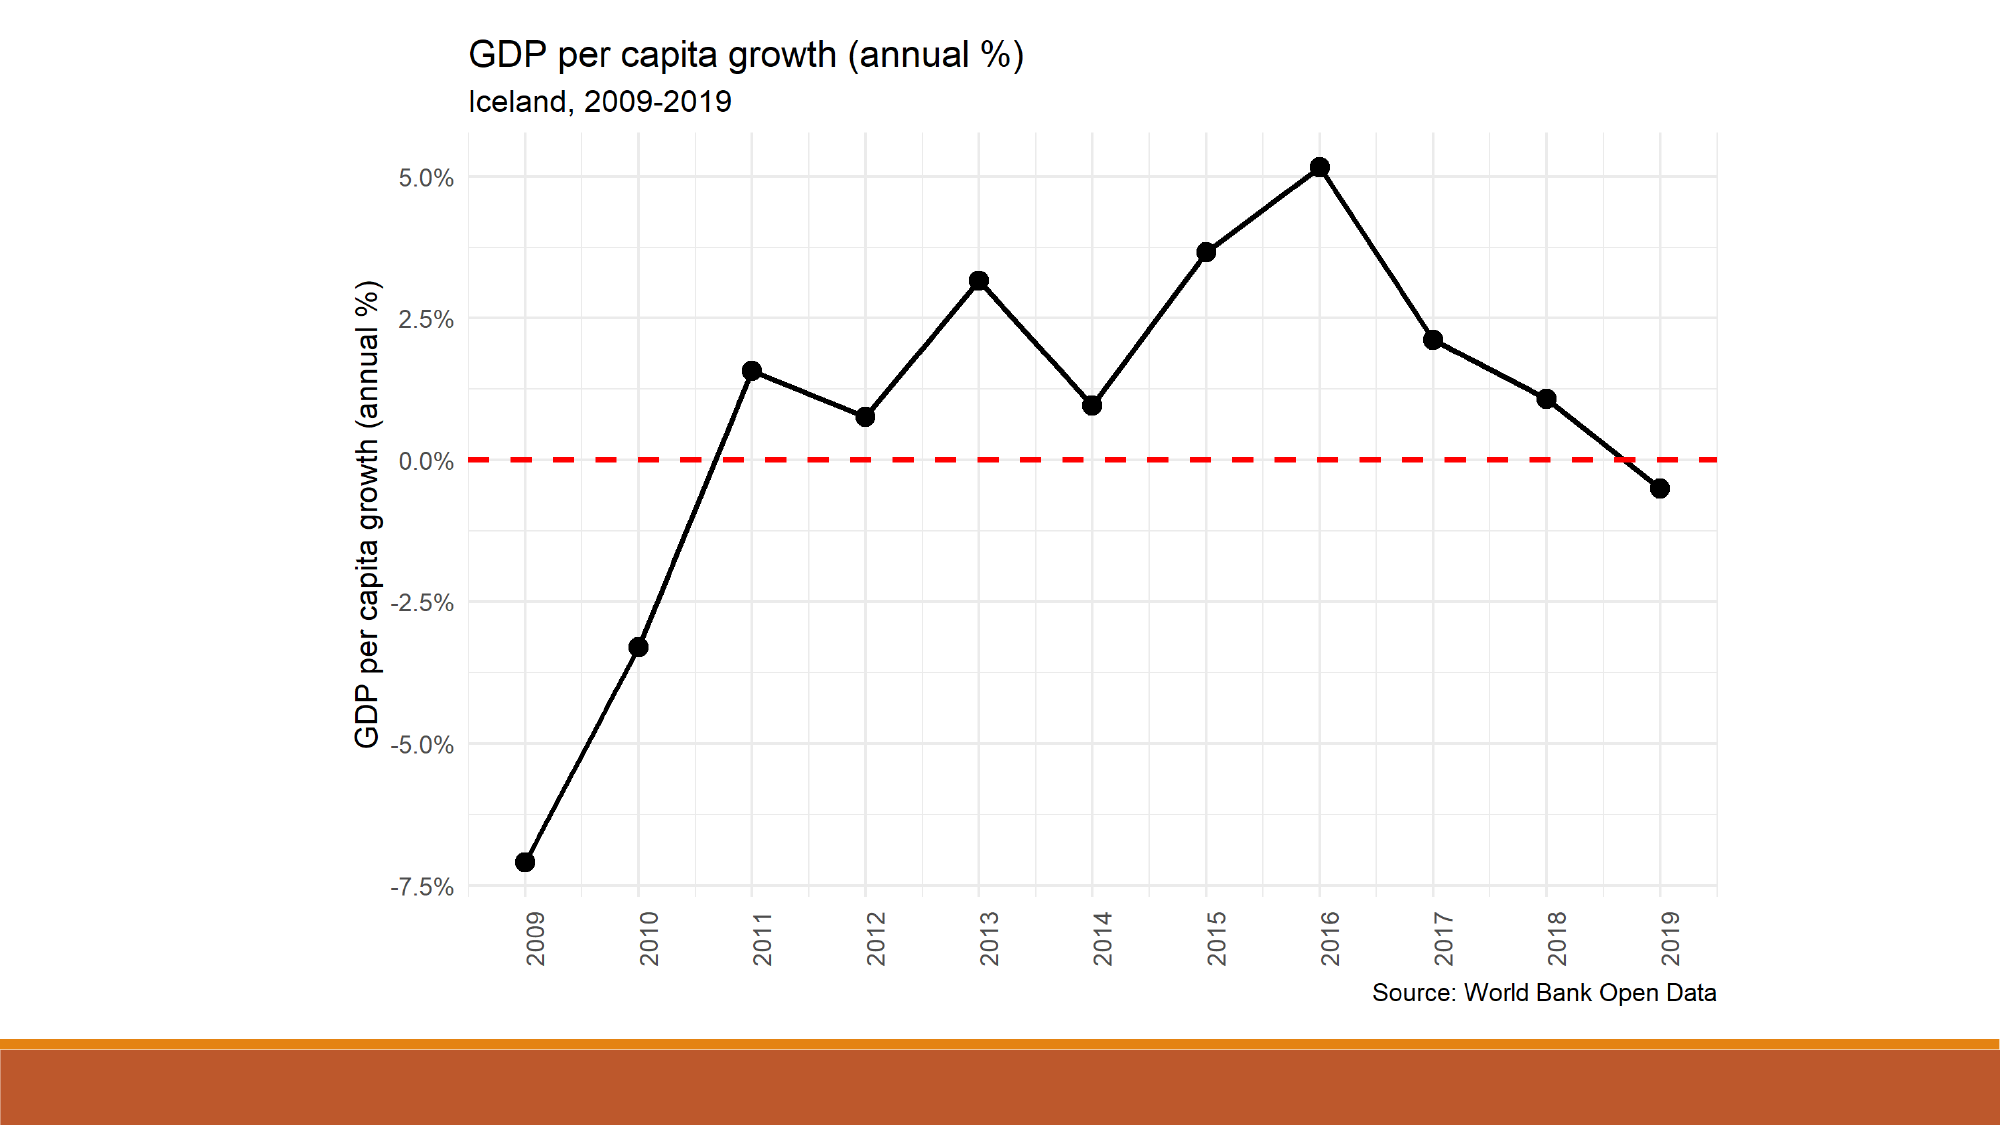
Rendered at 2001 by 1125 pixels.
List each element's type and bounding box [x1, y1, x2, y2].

list [338, 24, 1733, 1021]
